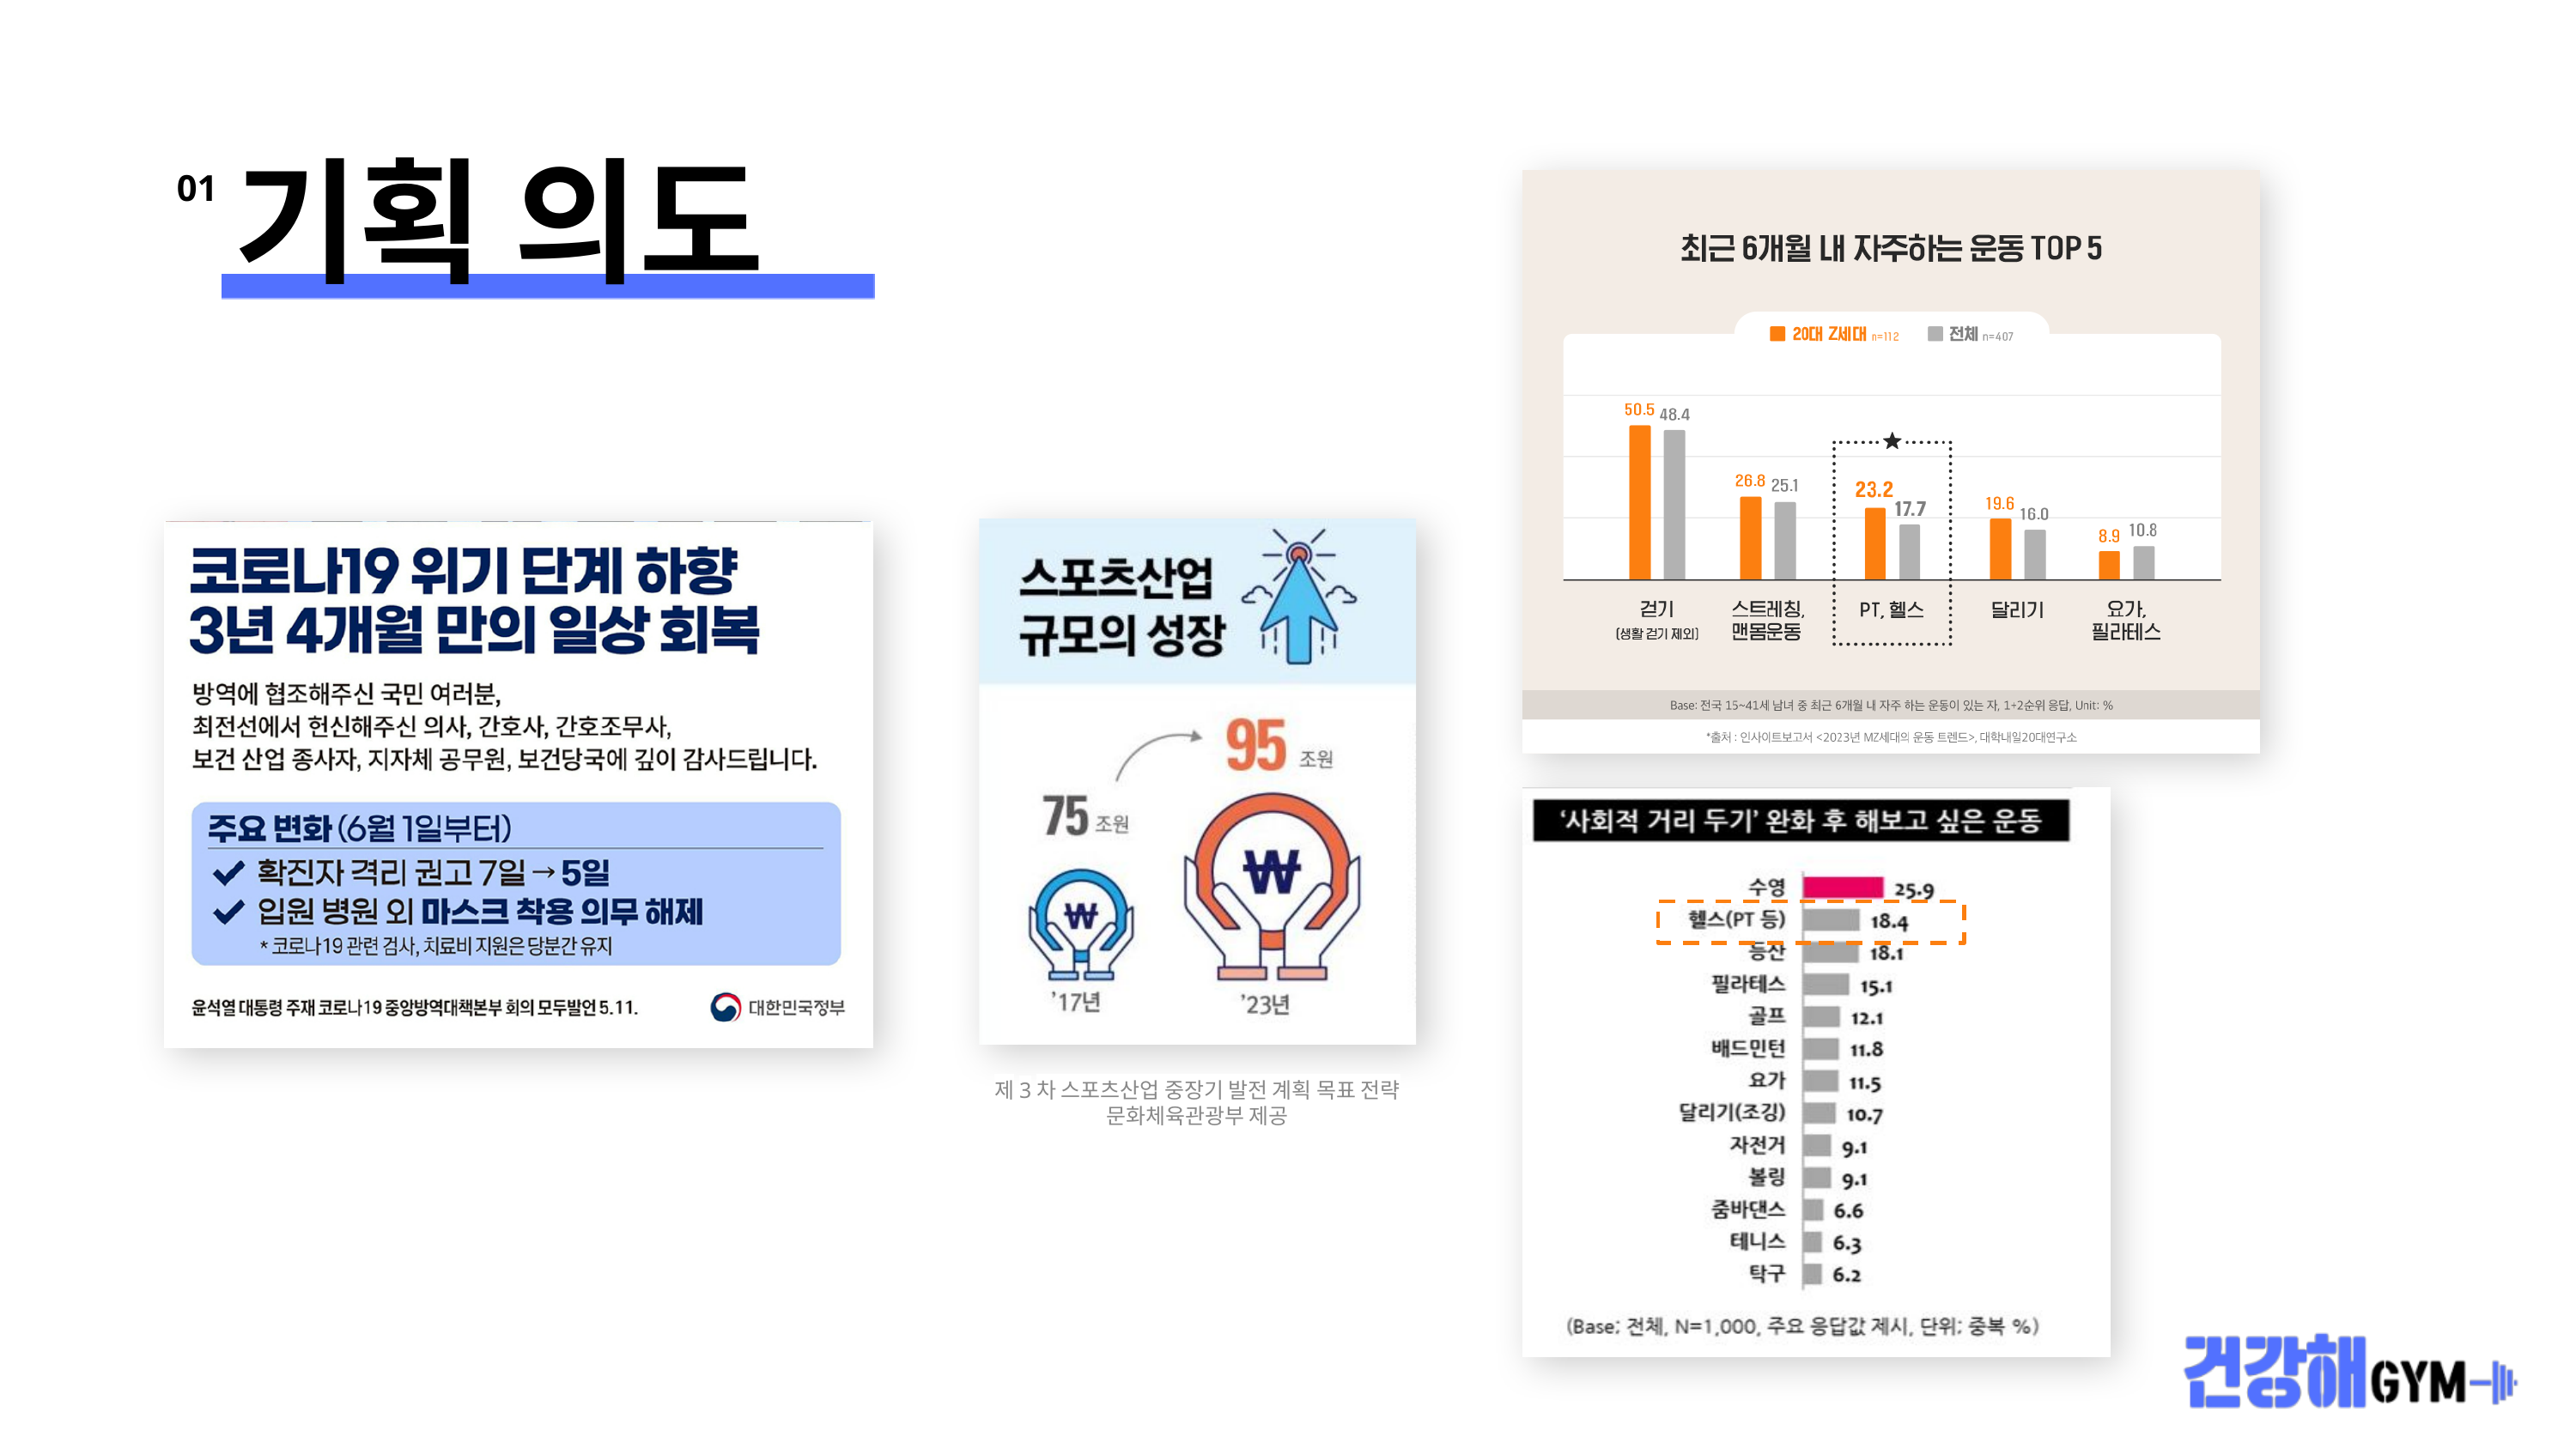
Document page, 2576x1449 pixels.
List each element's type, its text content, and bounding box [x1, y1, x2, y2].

text_box 제3차 스포츠산업 중장기 발전 계획 목표 전략 문화체육관광부 제공 [949, 1064, 1446, 1142]
text_box 01 [163, 159, 279, 215]
picture [2180, 1331, 2521, 1412]
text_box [1522, 786, 2111, 1357]
picture [979, 518, 1417, 1045]
text_box 기획 의도 [221, 130, 1463, 307]
picture [164, 521, 873, 1048]
picture [221, 274, 875, 300]
picture [1522, 169, 2260, 754]
